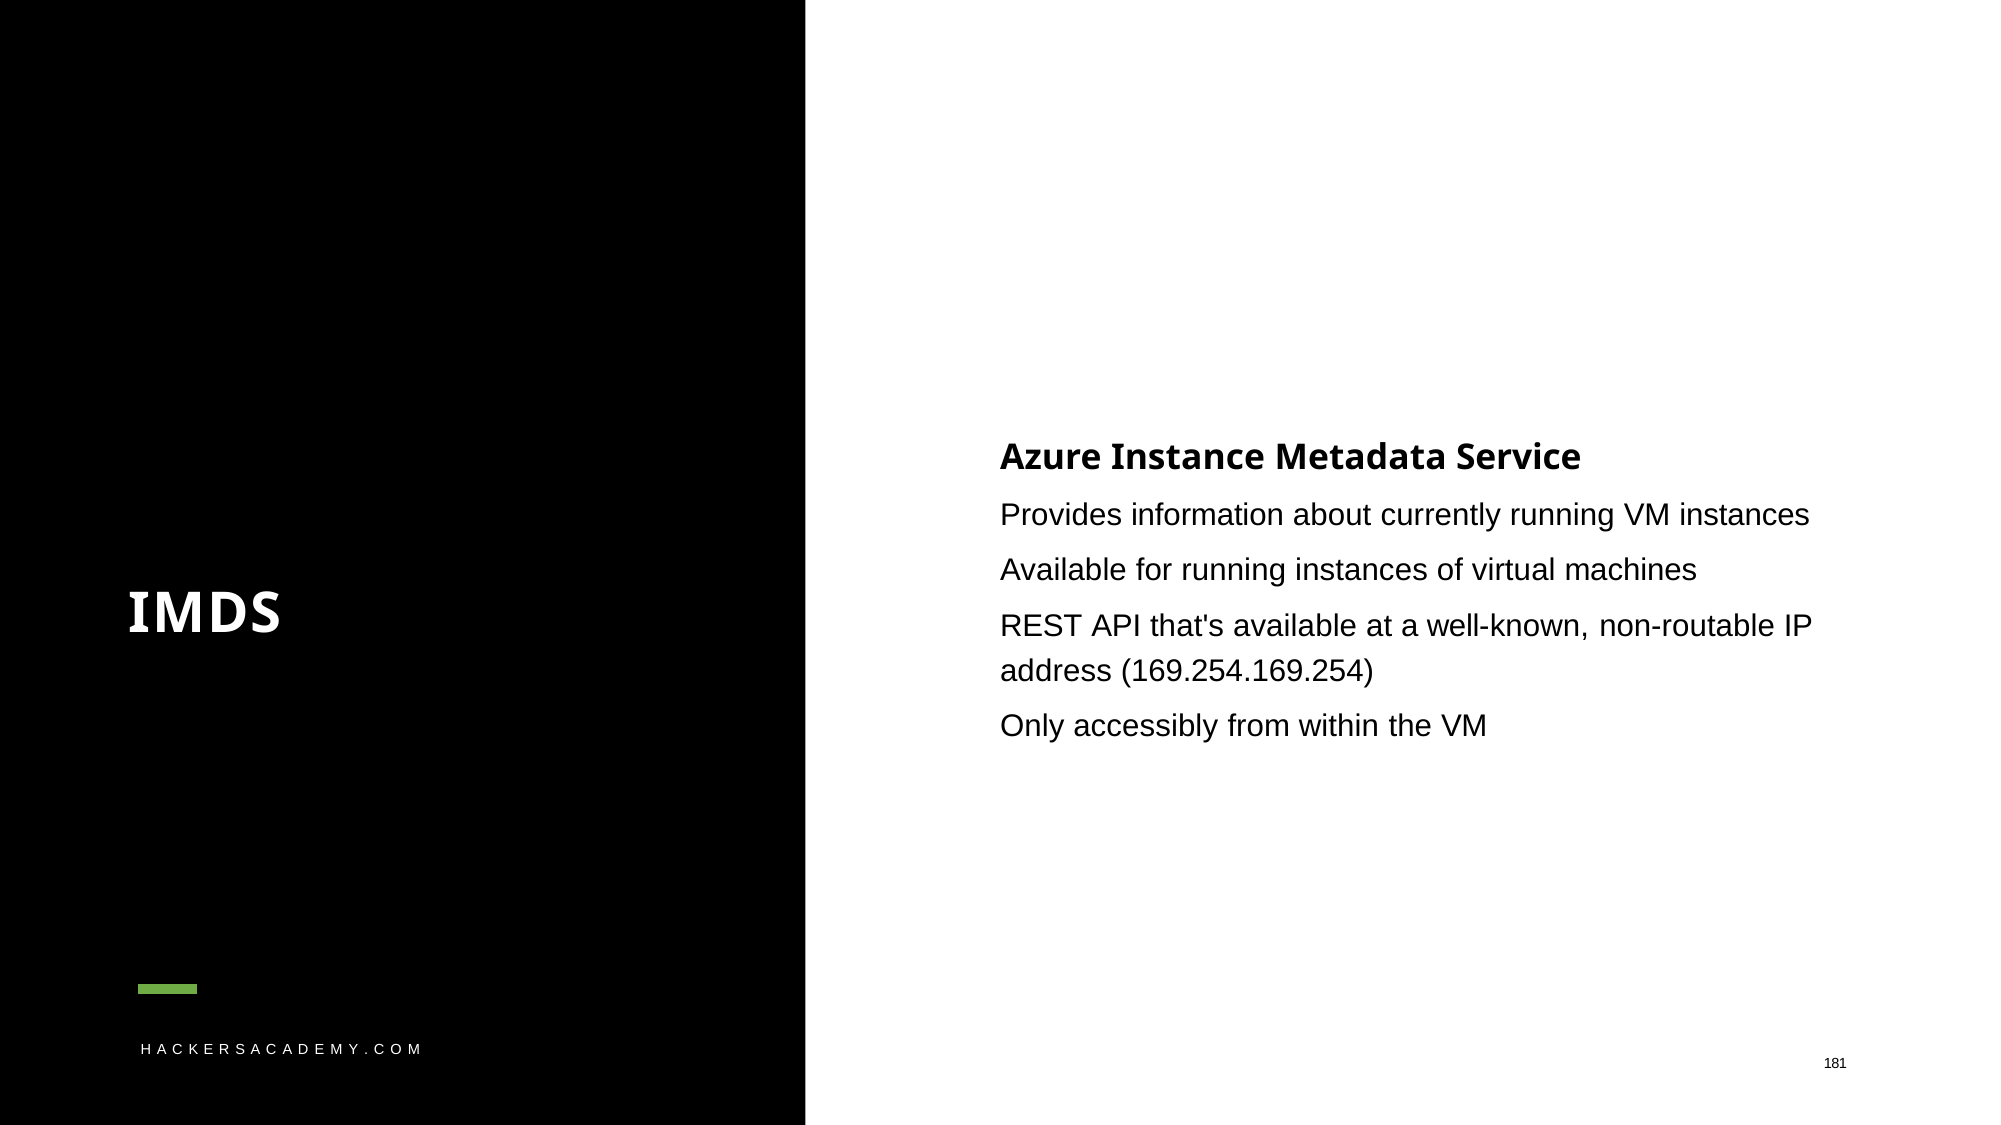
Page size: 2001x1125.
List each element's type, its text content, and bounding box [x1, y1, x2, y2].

text_box IMDS [126, 574, 301, 644]
text_box 181 [1821, 1051, 1850, 1072]
title Azure Instance Metadata Service [998, 431, 1648, 474]
text_box H A C K E R S A C A D E M Y . C O M [138, 1038, 426, 1058]
text_box Provides information about currently running VM instances Available for running instances of virtual machines REST API that's available at a well-known, non-routable IP address (169.254.169.254) Only accessibly from within the VM [998, 474, 1815, 743]
